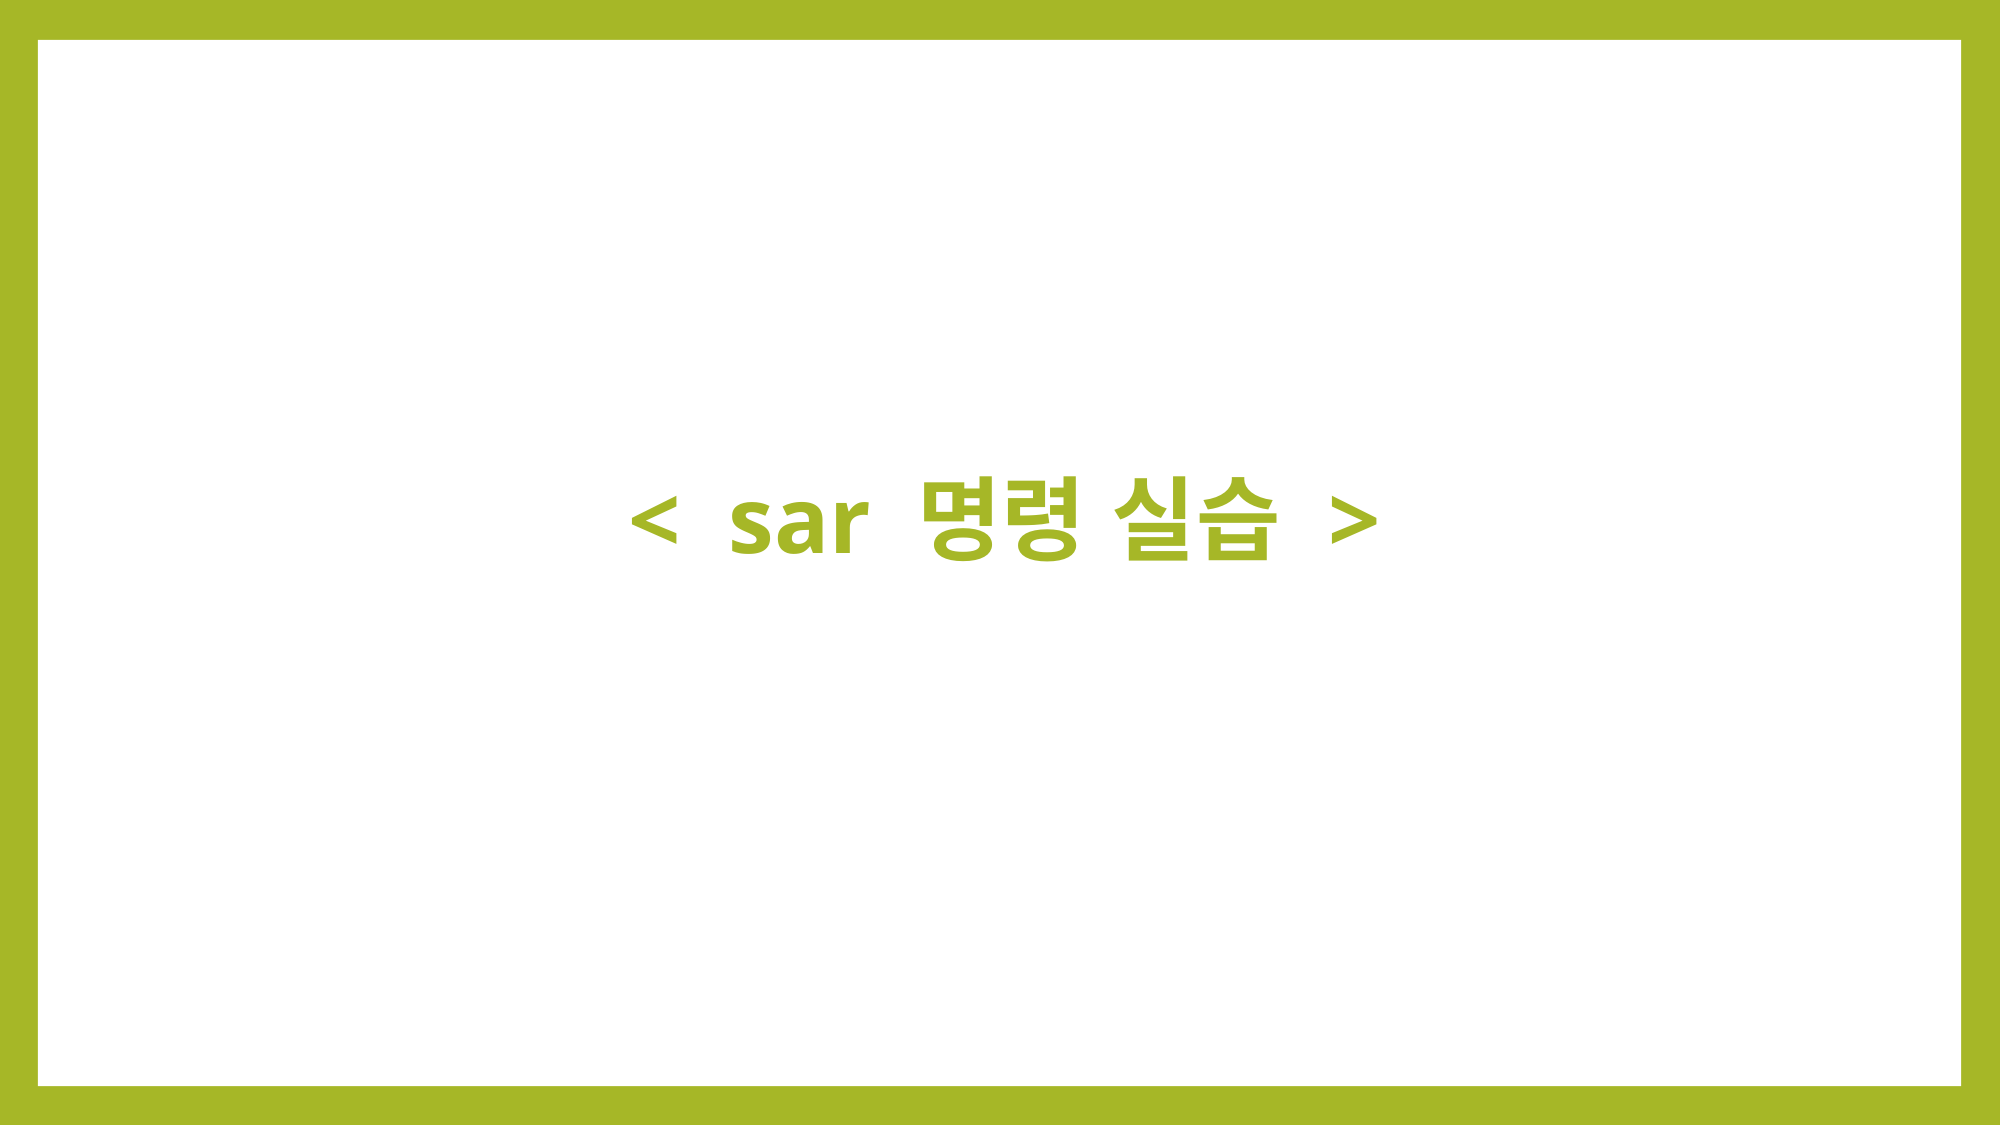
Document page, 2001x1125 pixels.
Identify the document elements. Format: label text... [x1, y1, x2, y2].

title < sar 명령 실습 > [195, 412, 1816, 636]
